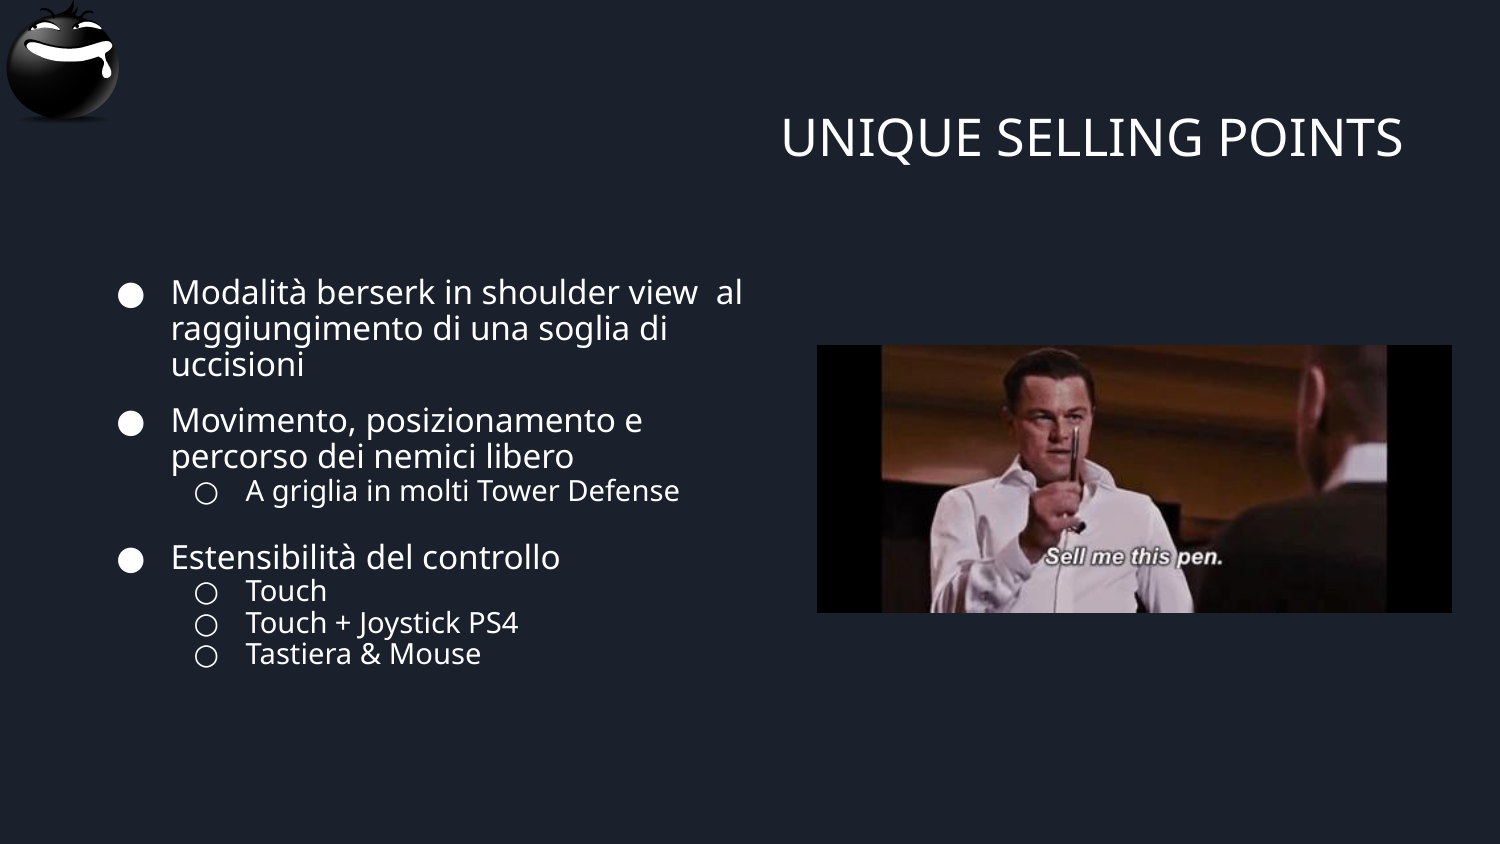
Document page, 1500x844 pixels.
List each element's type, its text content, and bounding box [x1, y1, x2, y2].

picture [0, 0, 125, 125]
picture [817, 345, 1453, 613]
list Modalità berserk in shoulder view al raggiungimento di una soglia di uccisioni Movimento, posizionamento e percorso dei nemici libero A griglia in molti Tower Defense Estensibilità del controllo Touch Touch + Joystick PS4 Tastiera & Mouse [84, 270, 781, 766]
title UNIQUE SELLING POINTS [356, 81, 1416, 197]
